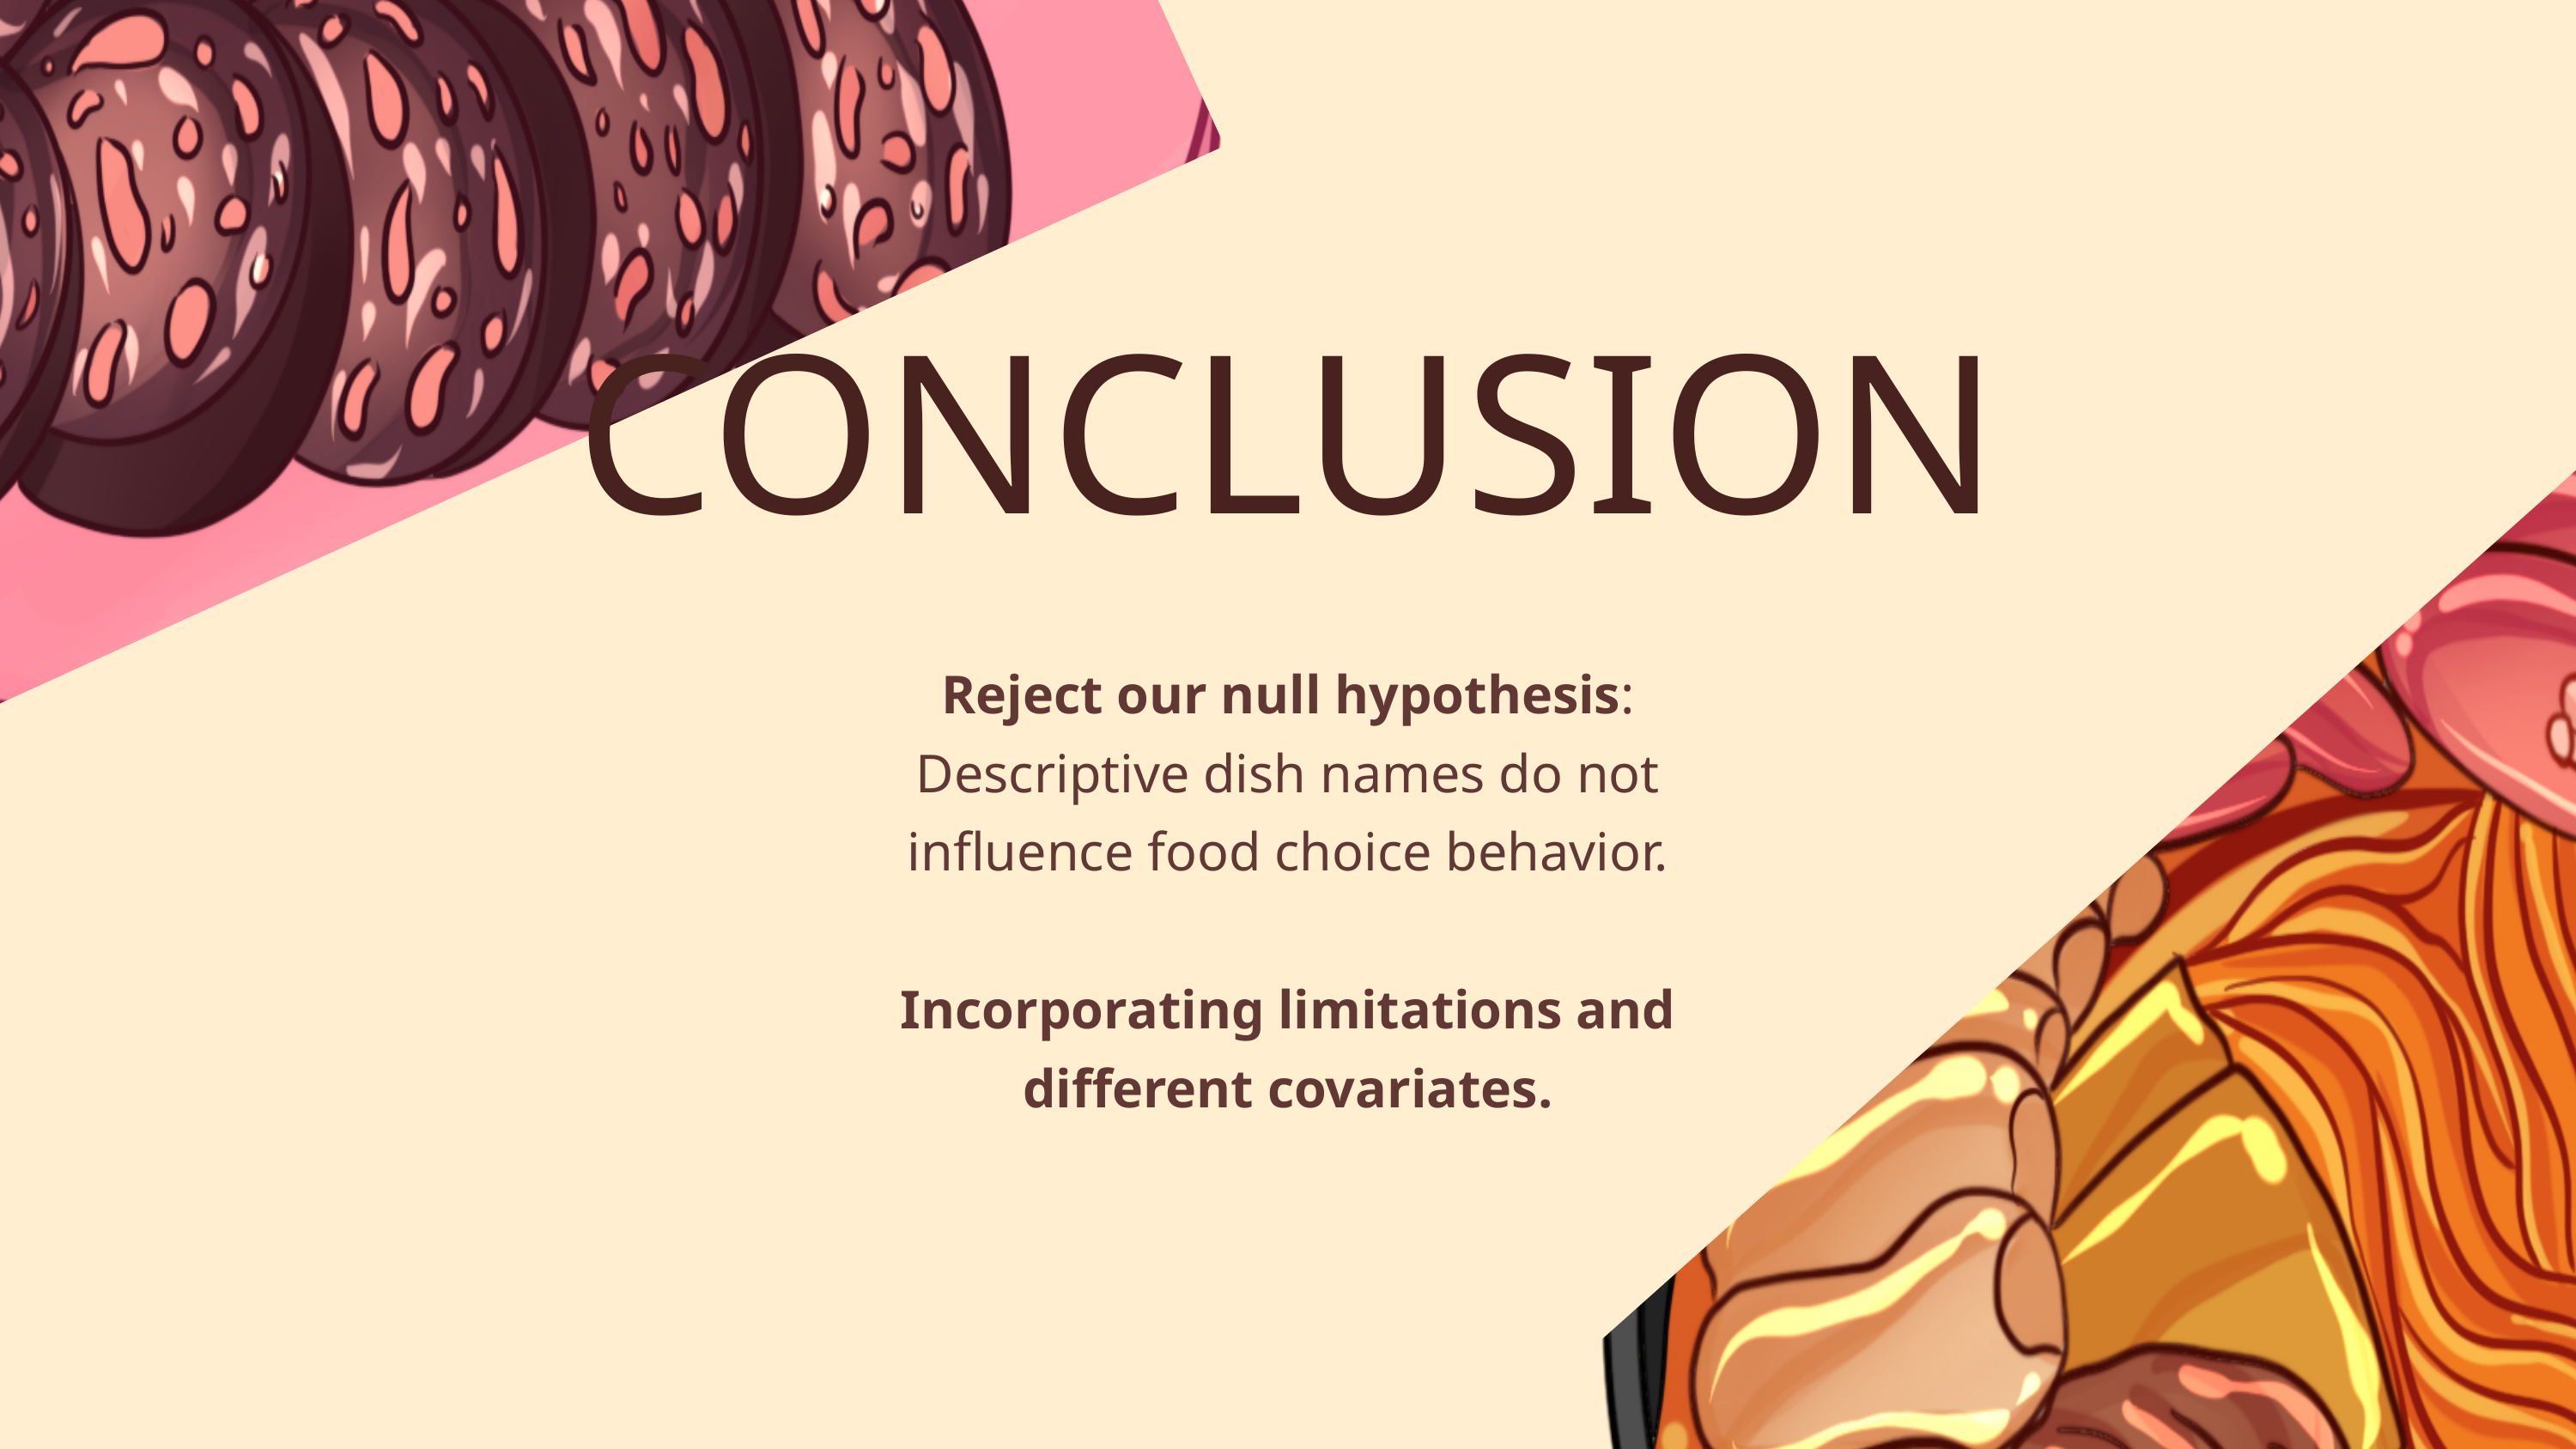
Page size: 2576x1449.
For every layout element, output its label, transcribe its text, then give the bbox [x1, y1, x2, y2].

text_box Reject our null hypothesis: Descriptive dish names do not influence food choice behavior. Incorporating limitations and different covariates. [880, 645, 1696, 1276]
text_box [0, 0, 1225, 704]
text_box CONCLUSION [543, 343, 2033, 558]
text_box [1479, 470, 2576, 1449]
